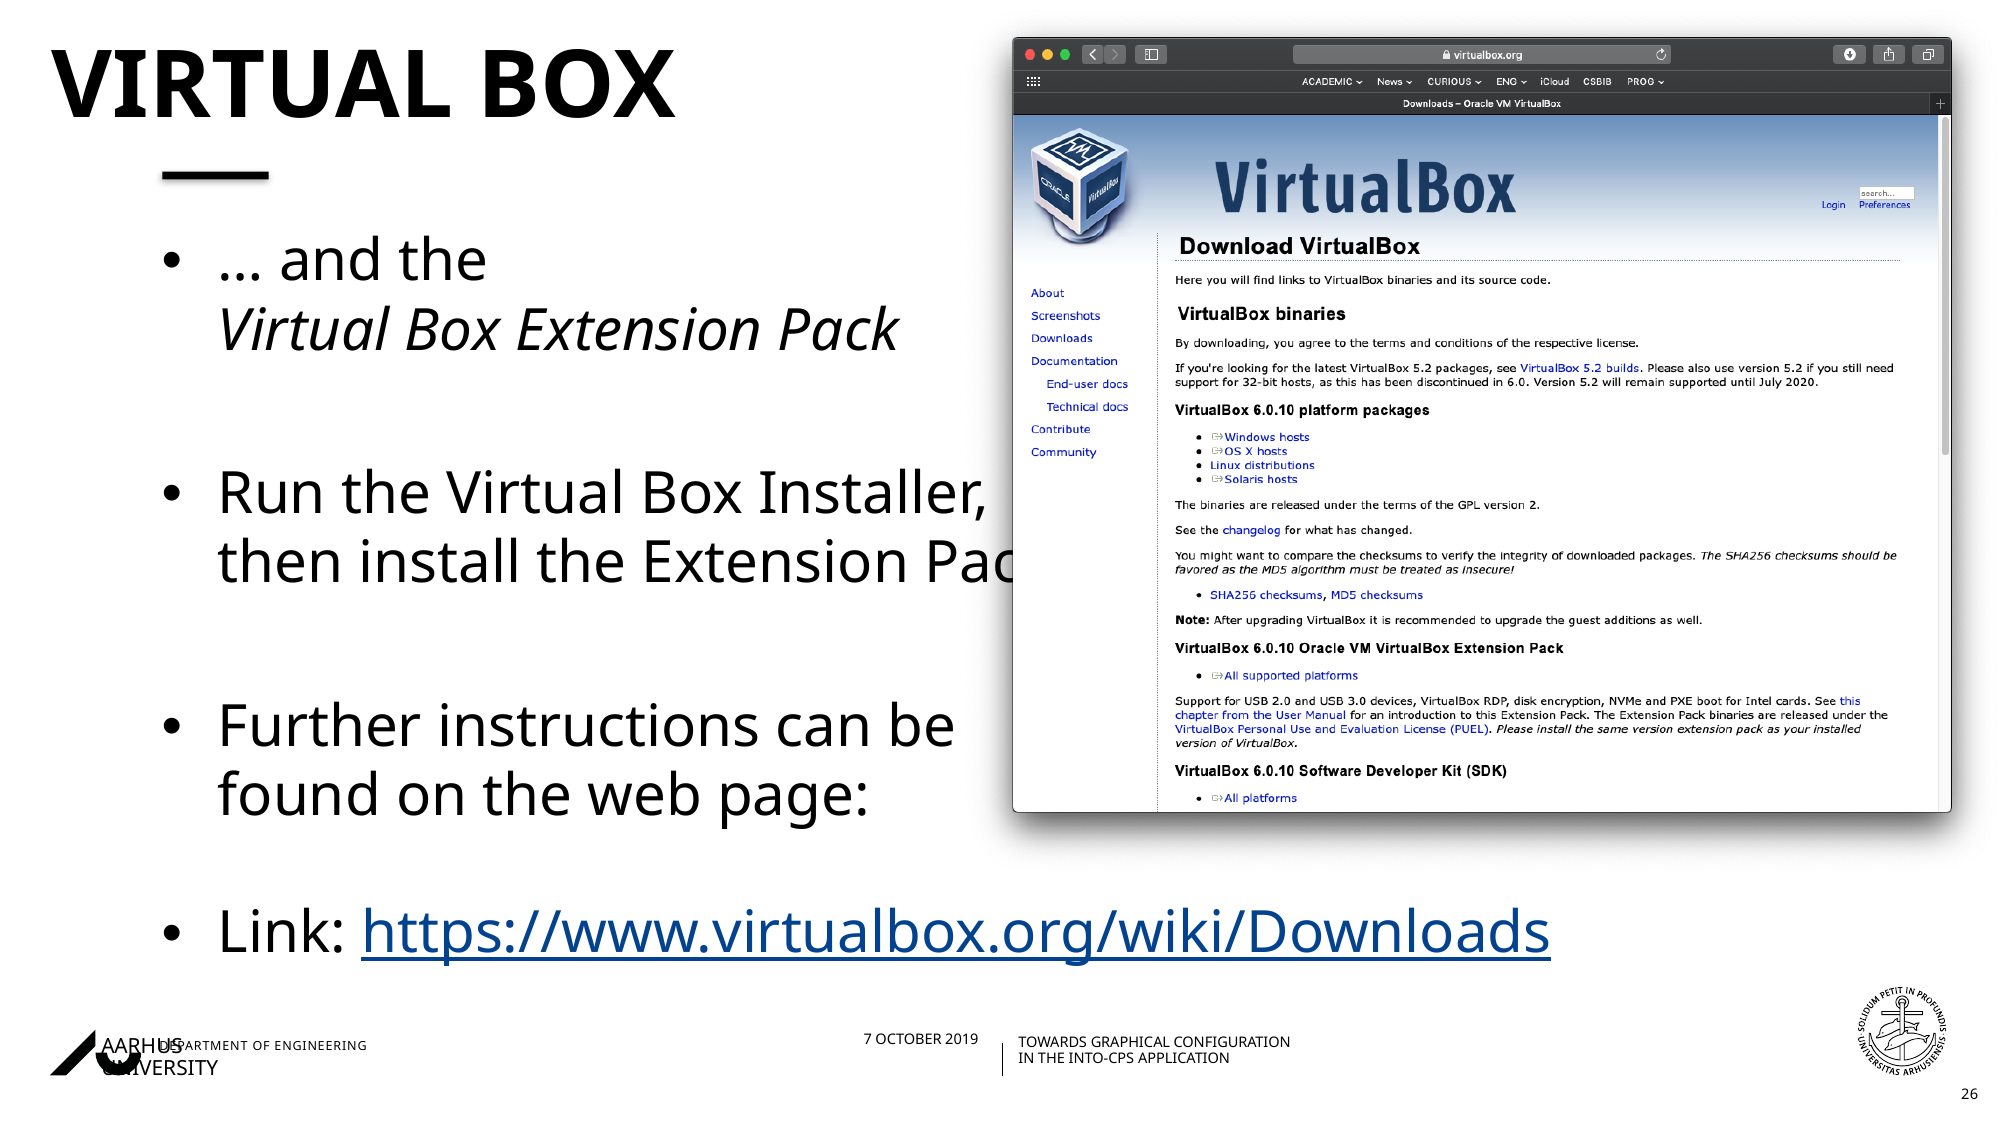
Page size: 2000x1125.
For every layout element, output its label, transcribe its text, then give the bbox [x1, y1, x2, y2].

picture [964, 4, 2000, 876]
list … and the Virtual Box Extension Pack Run the Virtual Box Installer, then install the Extension Pack Further instructions can be found on the web page: Link: https://www.virtualbox.org/wiki/Downloads [161, 224, 1839, 968]
slide_number 26 [1936, 1079, 1979, 1106]
title Virtual Box [51, 37, 958, 162]
